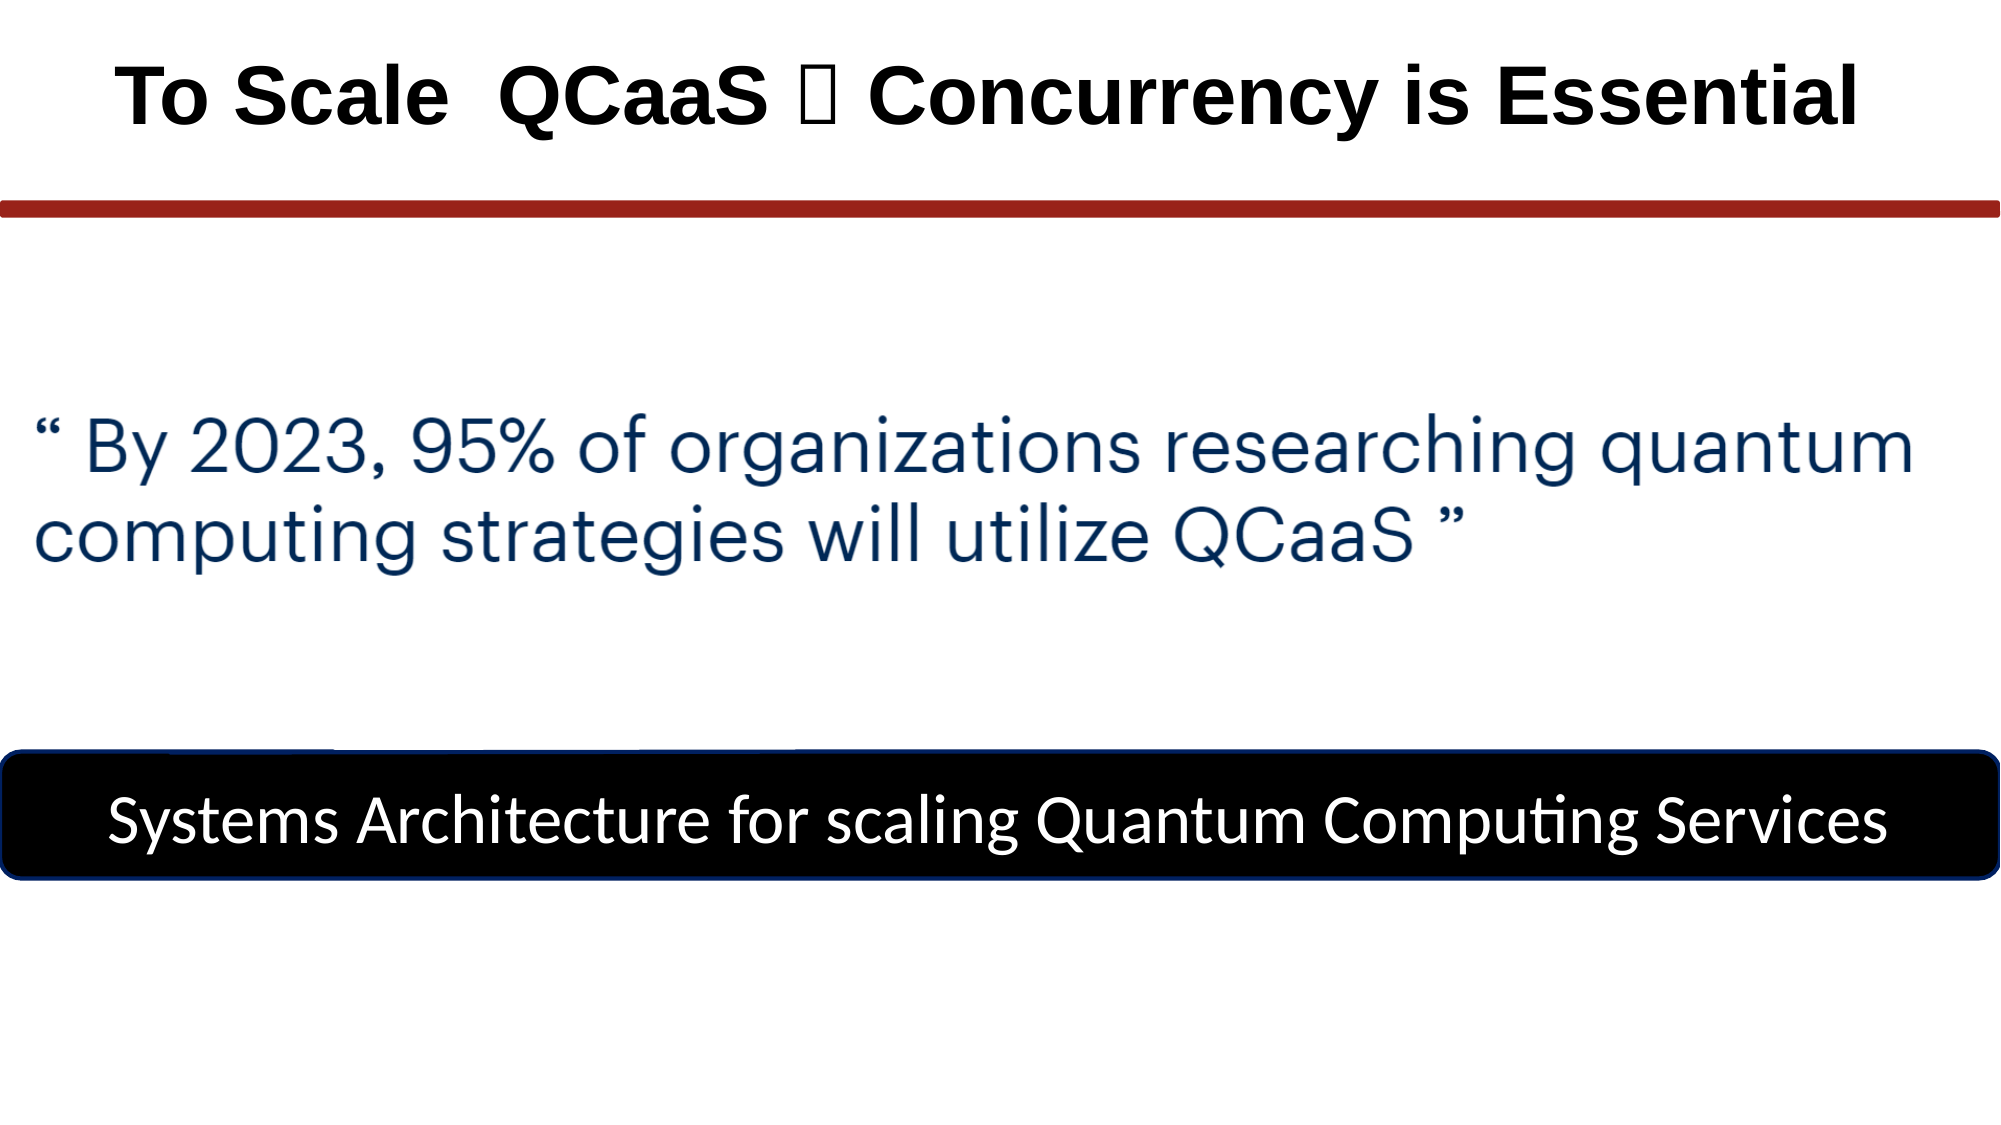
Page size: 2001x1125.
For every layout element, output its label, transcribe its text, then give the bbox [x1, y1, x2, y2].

title To Scale QCaaS  Concurrency is Essential [99, 3, 2000, 192]
picture [13, 340, 1978, 626]
text_box Systems Architecture for scaling Quantum Computing Services [0, 751, 2000, 879]
